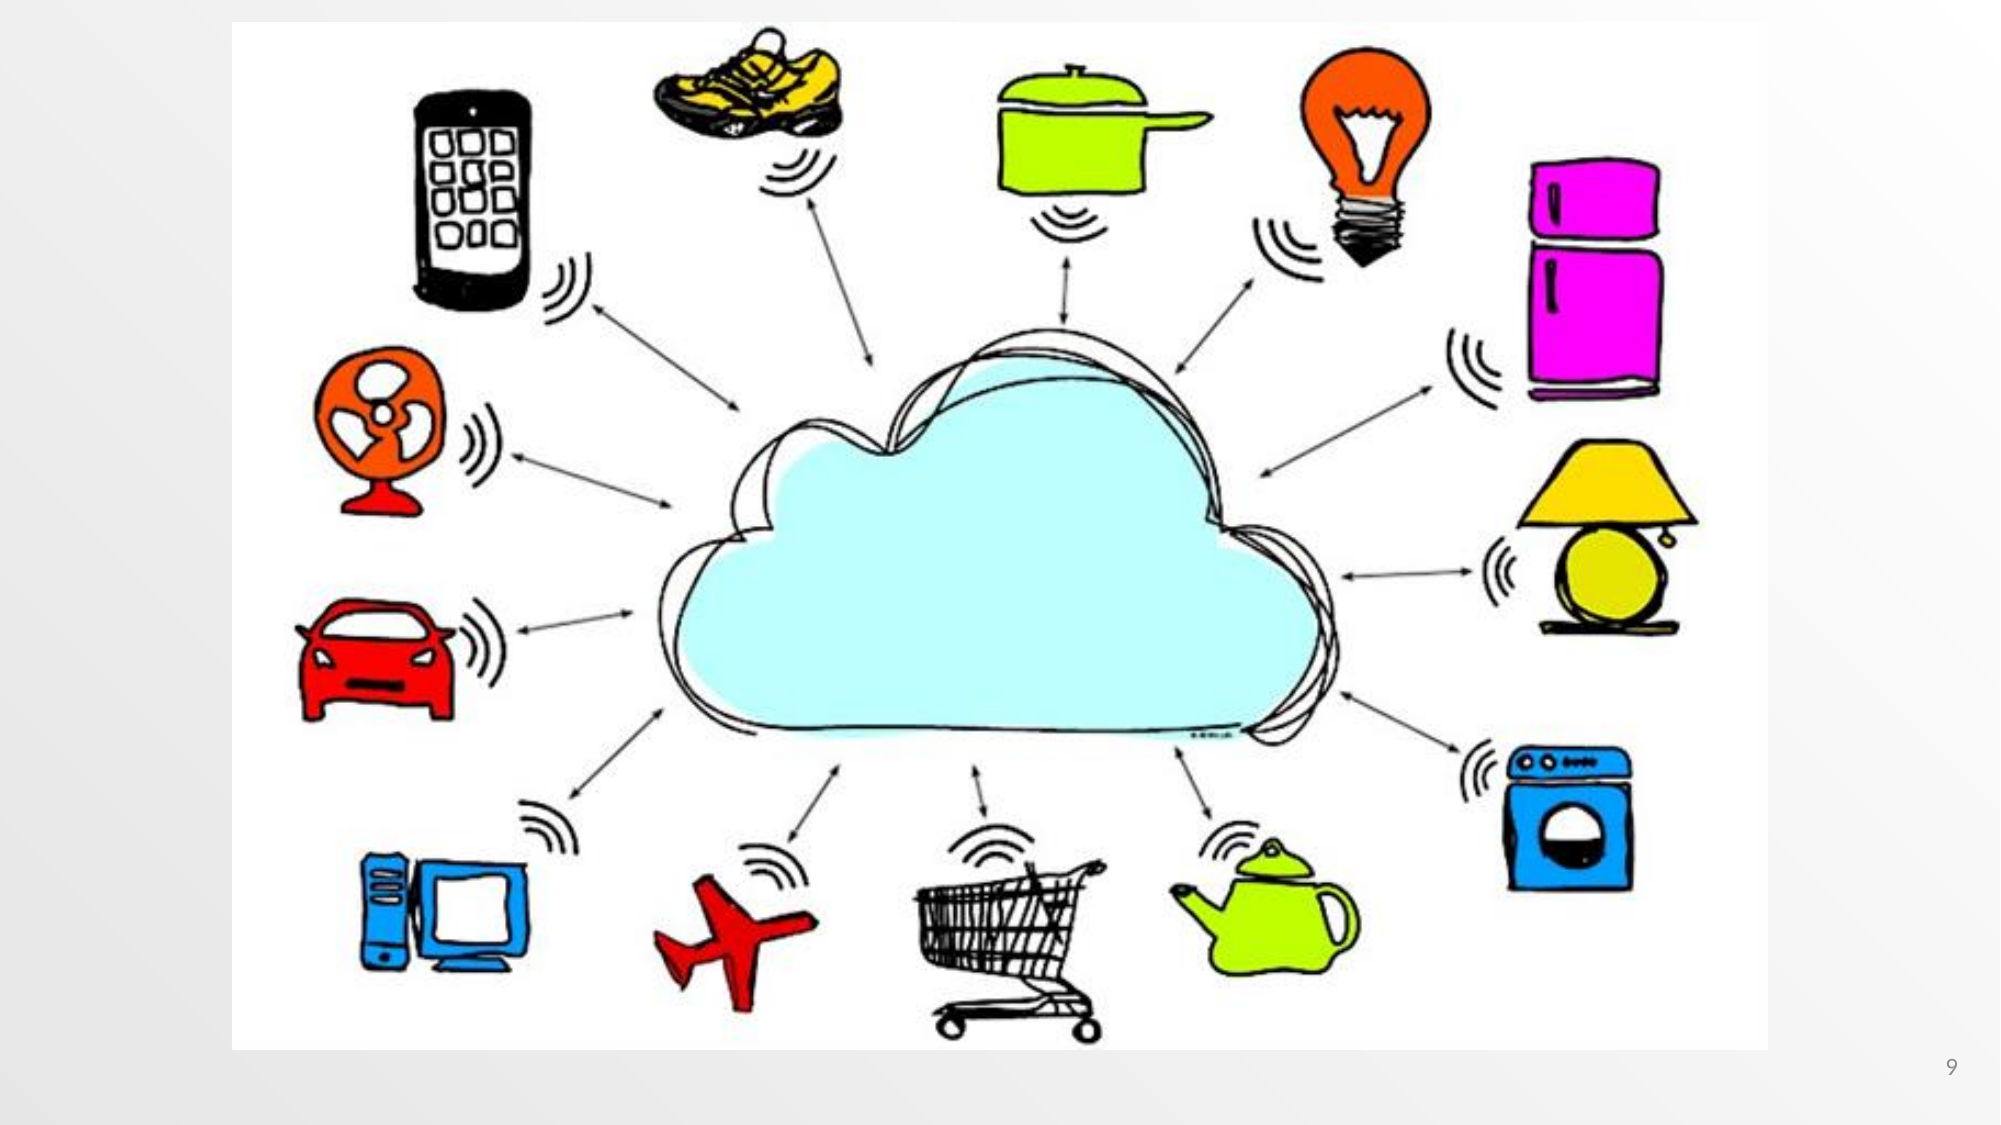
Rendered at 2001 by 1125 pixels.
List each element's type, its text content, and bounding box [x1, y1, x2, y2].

picture [231, 22, 1768, 1050]
slide_number 9 [1838, 1022, 1959, 1109]
